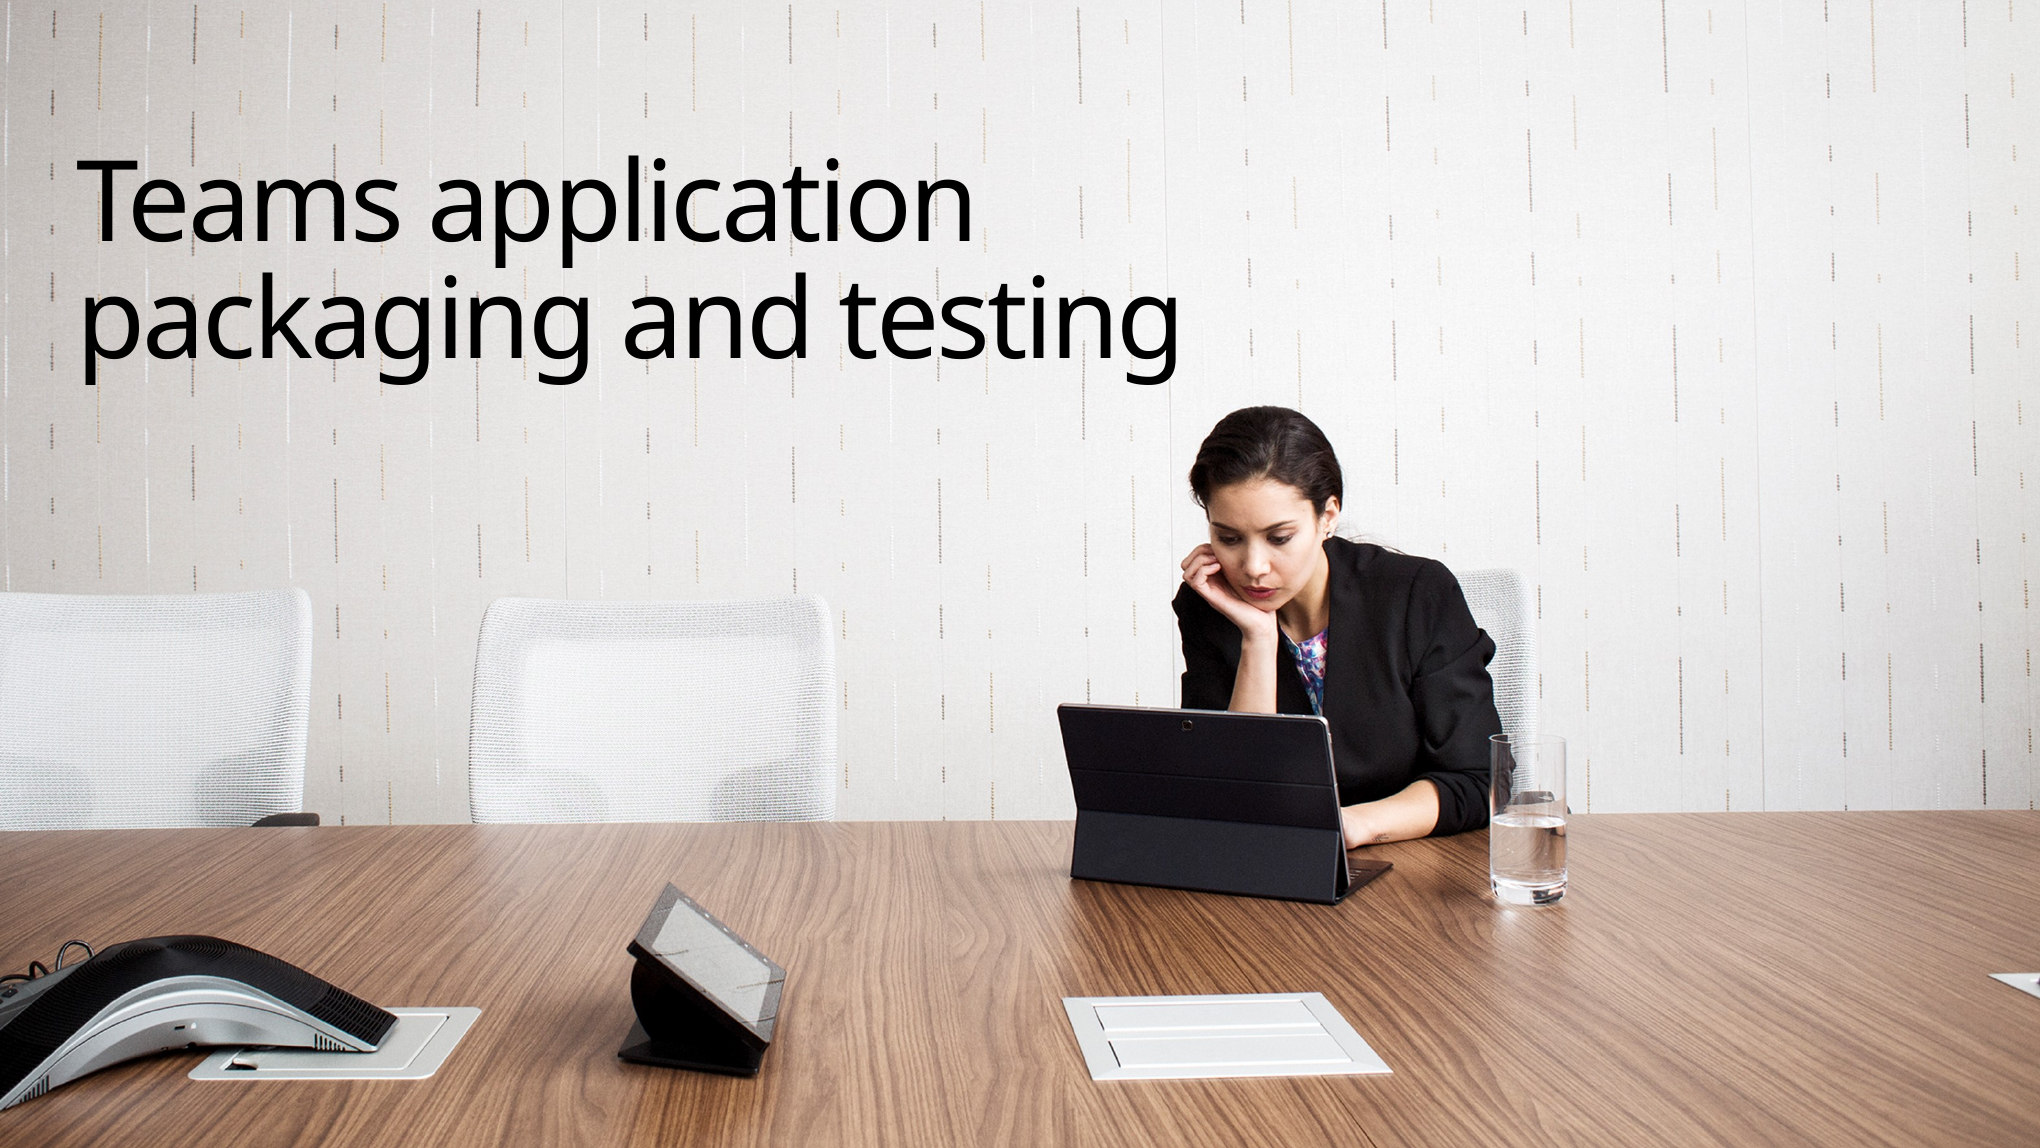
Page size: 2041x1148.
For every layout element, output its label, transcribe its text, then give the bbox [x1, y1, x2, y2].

picture [0, 0, 2040, 1148]
title Teams application packaging and testing [76, 147, 1324, 591]
